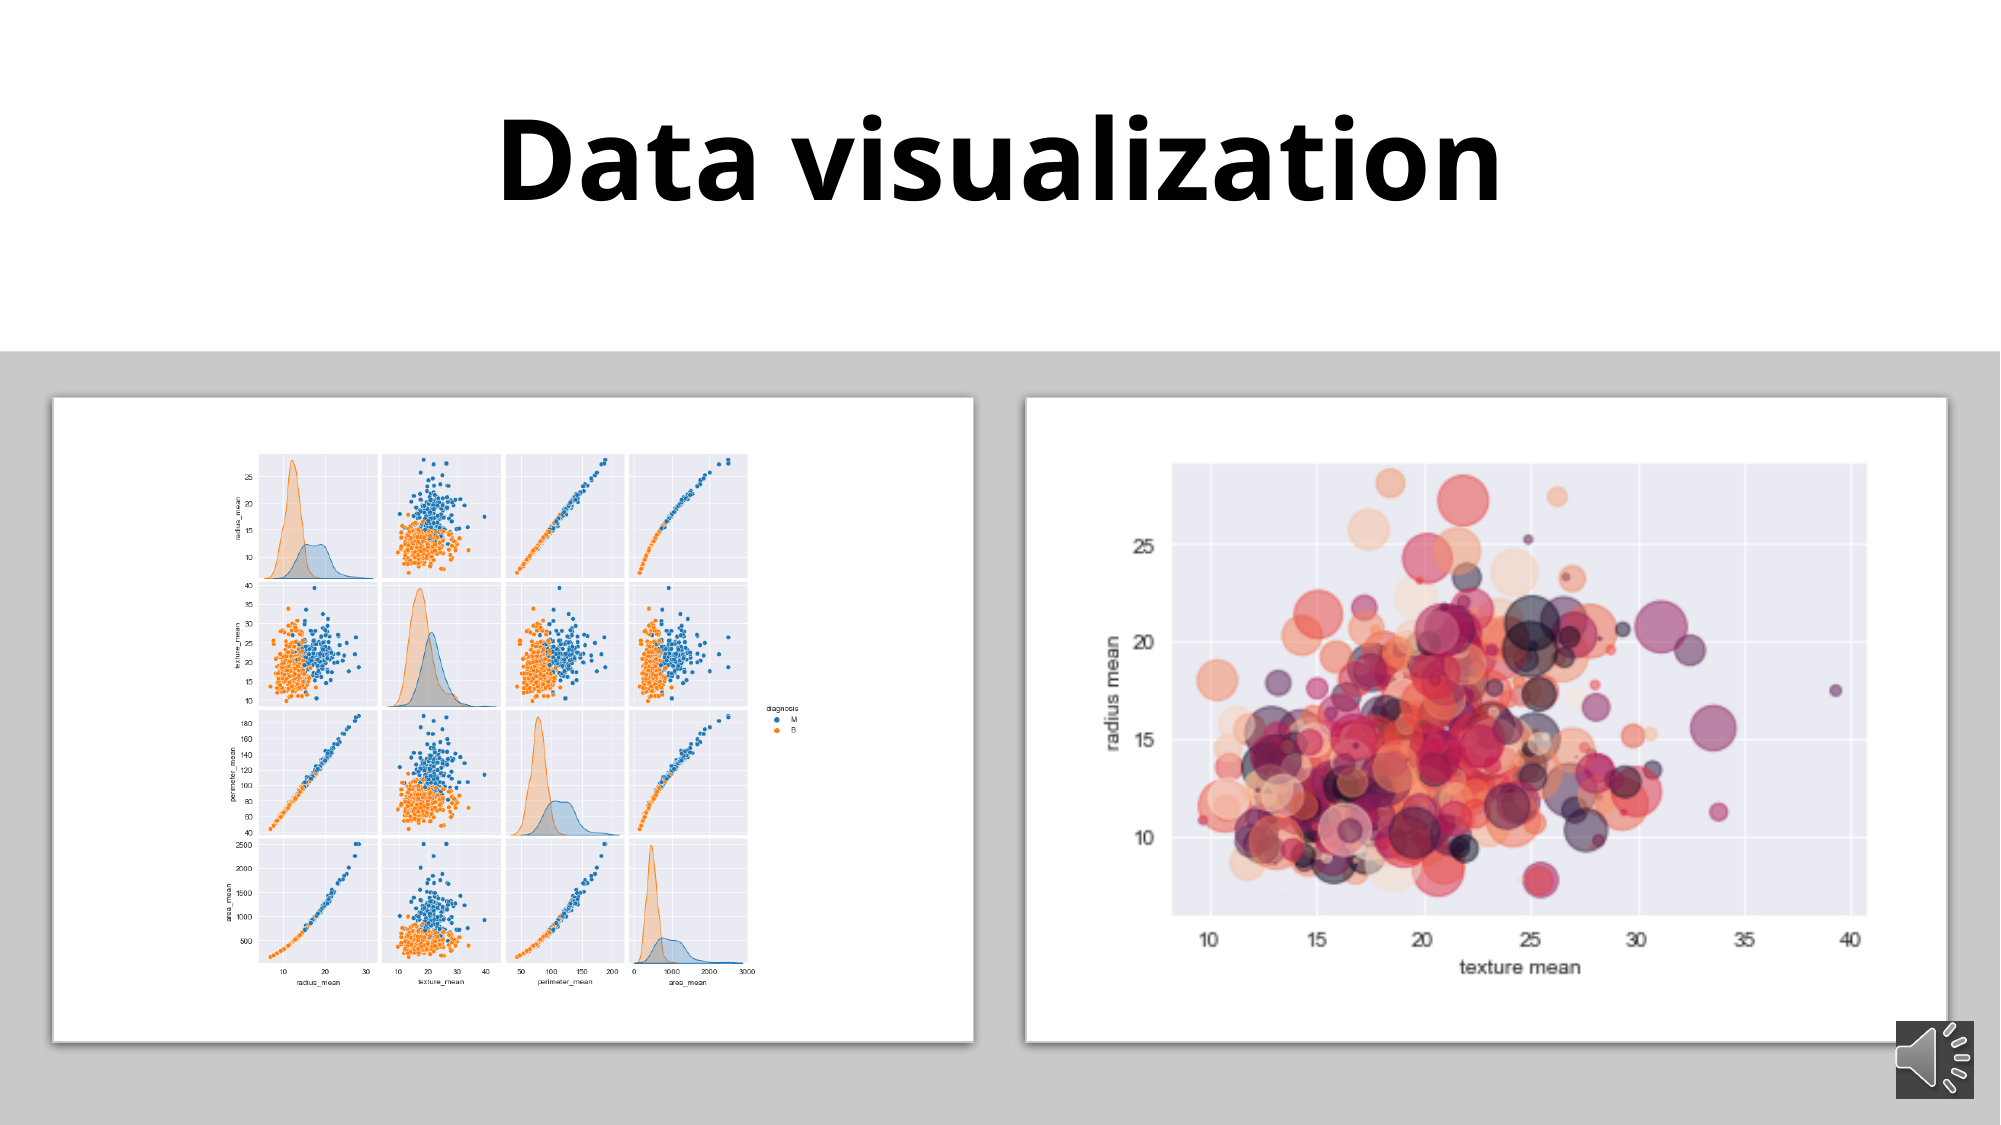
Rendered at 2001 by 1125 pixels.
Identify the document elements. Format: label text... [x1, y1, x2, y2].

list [220, 449, 805, 990]
text_box [0, 350, 2000, 1125]
text_box [52, 396, 975, 1043]
text_box [1025, 396, 1948, 1043]
picture [1092, 450, 1882, 991]
picture [1894, 1019, 1975, 1100]
title Data visualization [162, 55, 1838, 233]
